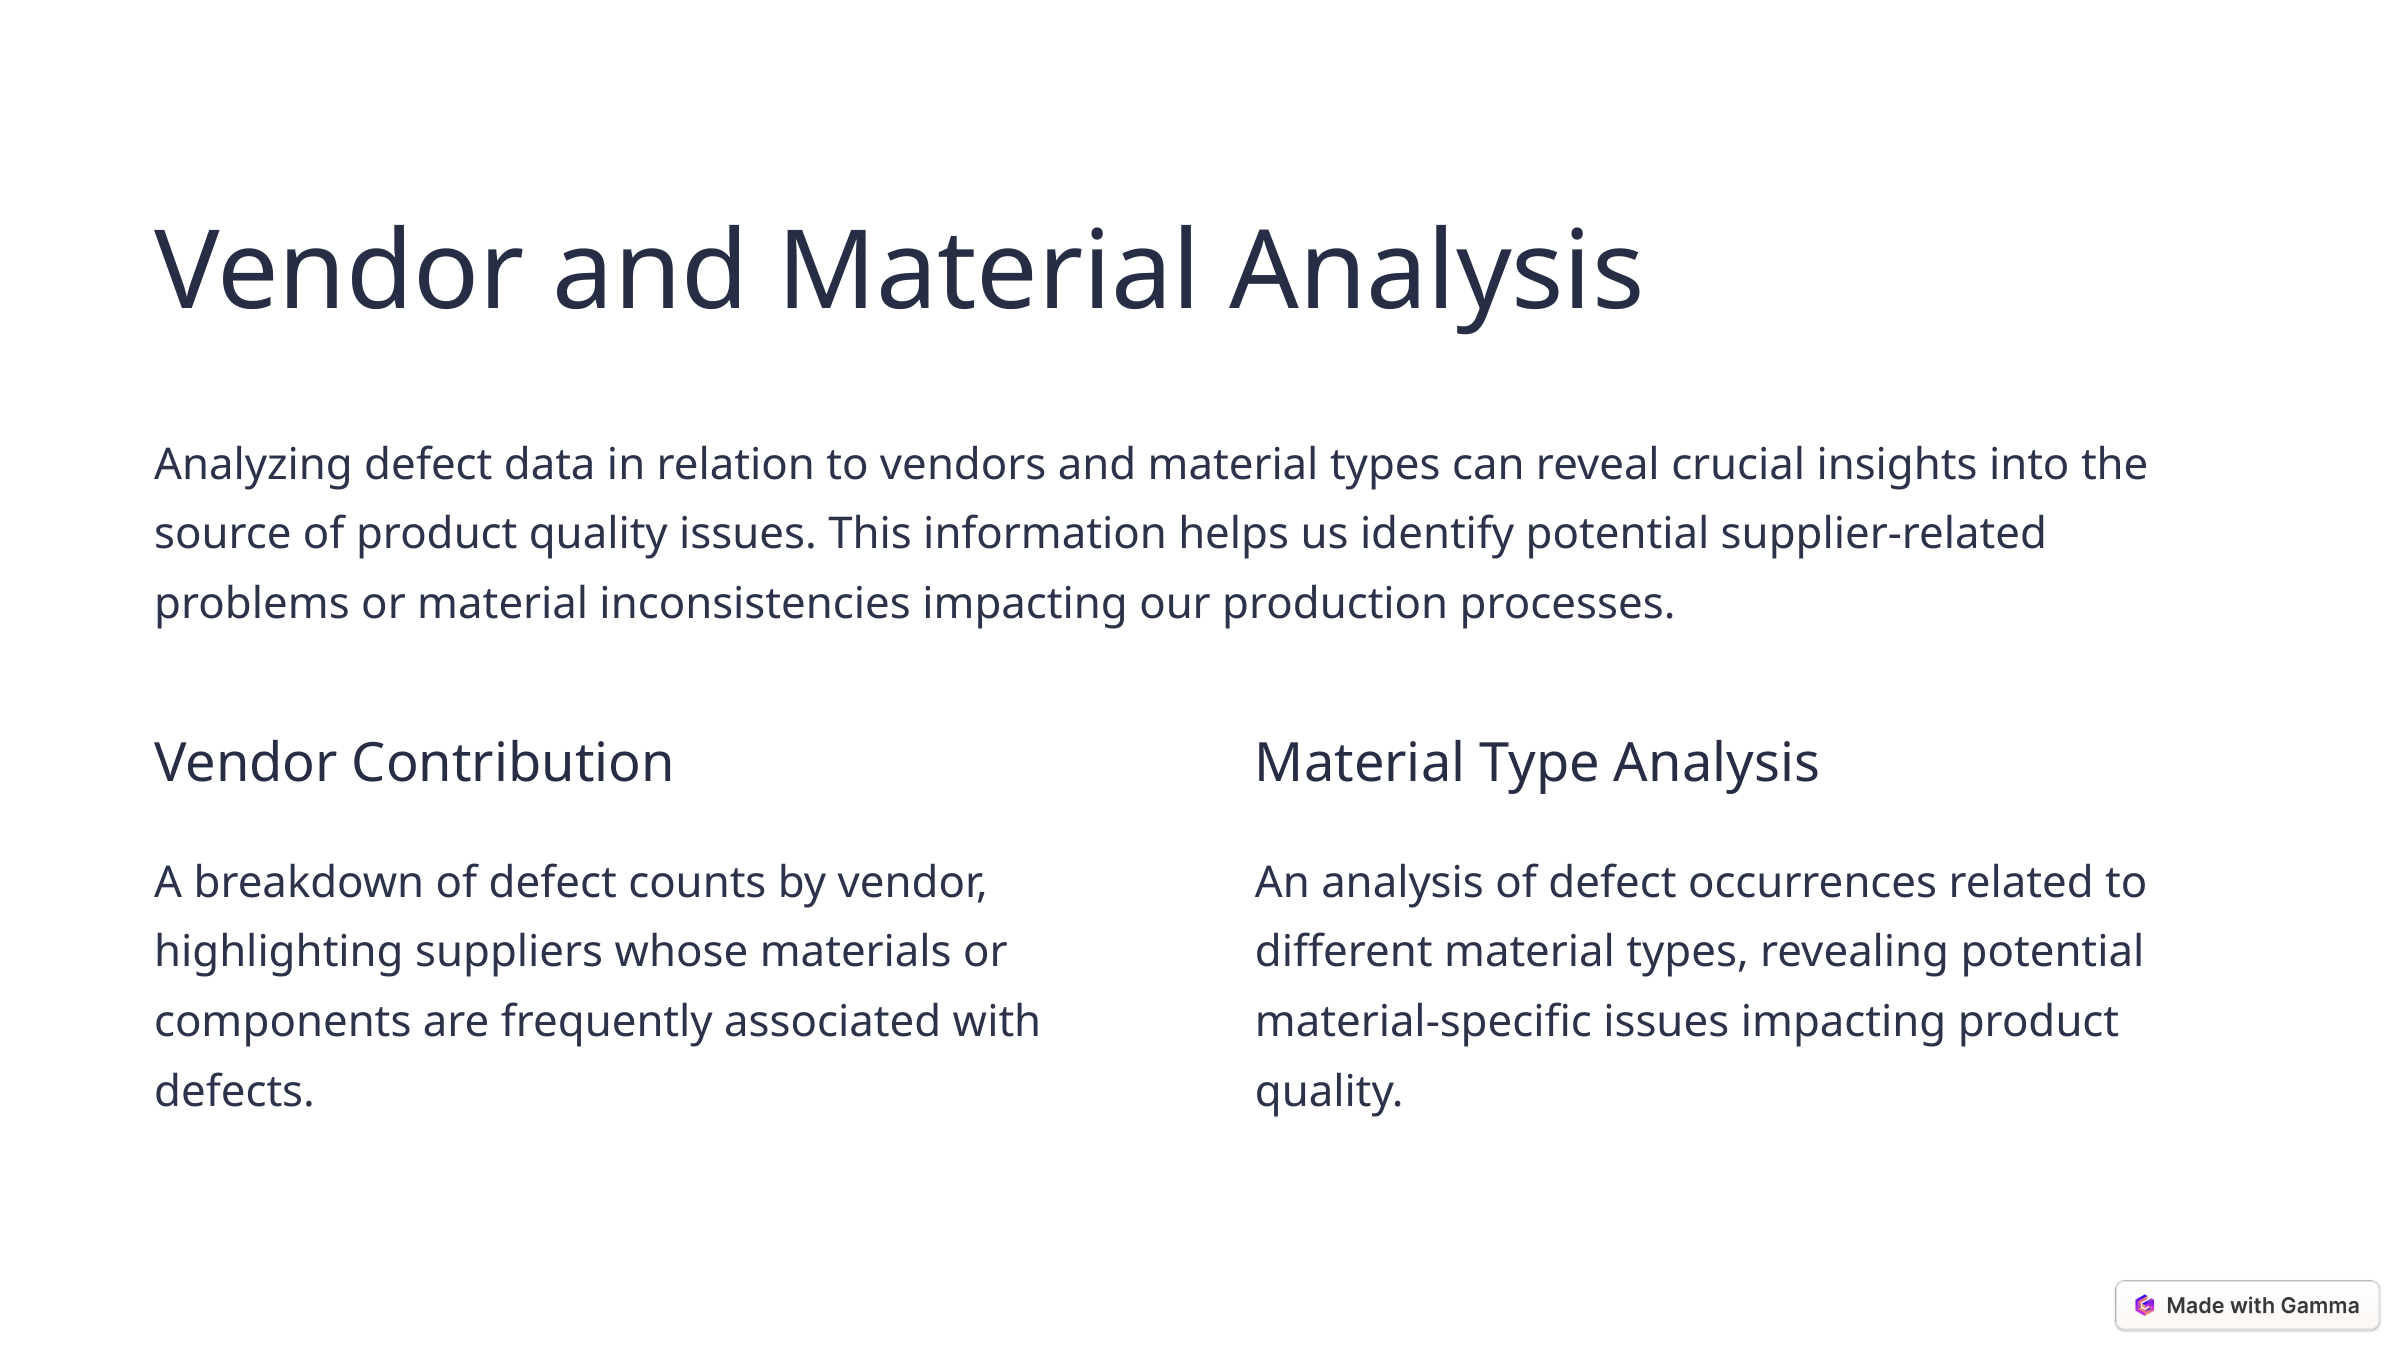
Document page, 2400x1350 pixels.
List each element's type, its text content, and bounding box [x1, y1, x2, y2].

text_box A breakdown of defect counts by vendor, highlighting suppliers whose materials or components are frequently associated with defects. [154, 835, 1147, 1118]
text_box Vendor and Material Analysis [154, 192, 1564, 330]
text_box Analyzing defect data in relation to vendors and material types can reveal crucial insights into the source of product quality issues. This information helps us identify potential supplier-related problems or material inconsistencies impacting our production processes. [154, 418, 2246, 630]
text_box Material Type Analysis [1254, 723, 1806, 792]
text_box An analysis of defect occurrences related to different material types, revealing potential material-specific issues impacting product quality. [1254, 835, 2248, 1118]
text_box Vendor Contribution [154, 723, 705, 792]
picture [2106, 1271, 2389, 1339]
